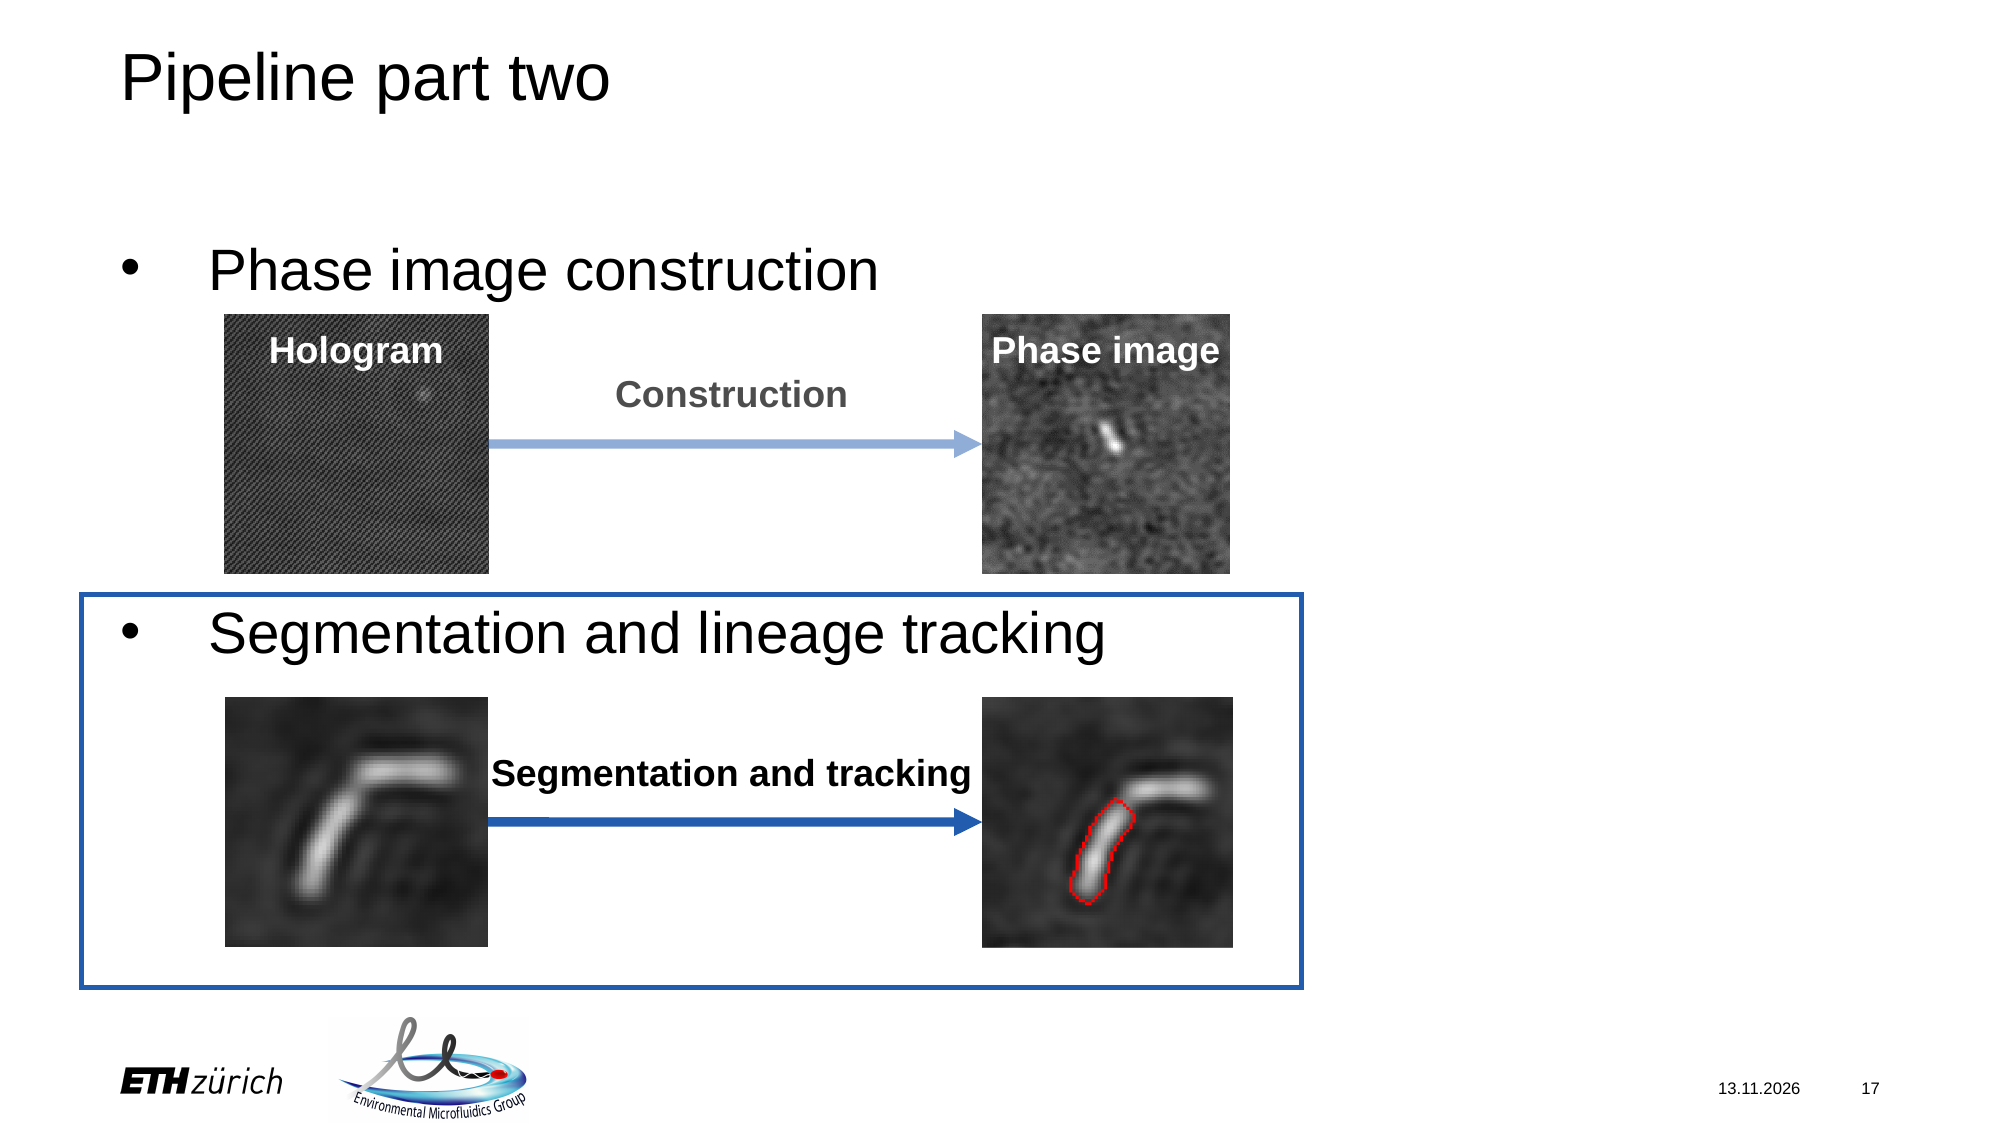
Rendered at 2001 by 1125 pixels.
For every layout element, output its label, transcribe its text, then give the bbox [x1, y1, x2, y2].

picture [982, 696, 1233, 948]
picture [225, 697, 488, 947]
title Pipeline part two [120, 42, 1880, 191]
picture [224, 314, 489, 574]
list Phase image construction Segmentation and lineage tracking [120, 231, 1880, 1000]
picture [120, 1067, 282, 1094]
slide_number 17 [1827, 1069, 1880, 1106]
picture [328, 1017, 529, 1123]
text_box Phase image [1230, 318, 1236, 379]
text_box Construction [600, 362, 864, 423]
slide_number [1718, 1069, 1819, 1106]
picture [982, 314, 1230, 574]
text_box [81, 593, 1302, 989]
text_box Phase image [976, 318, 982, 379]
